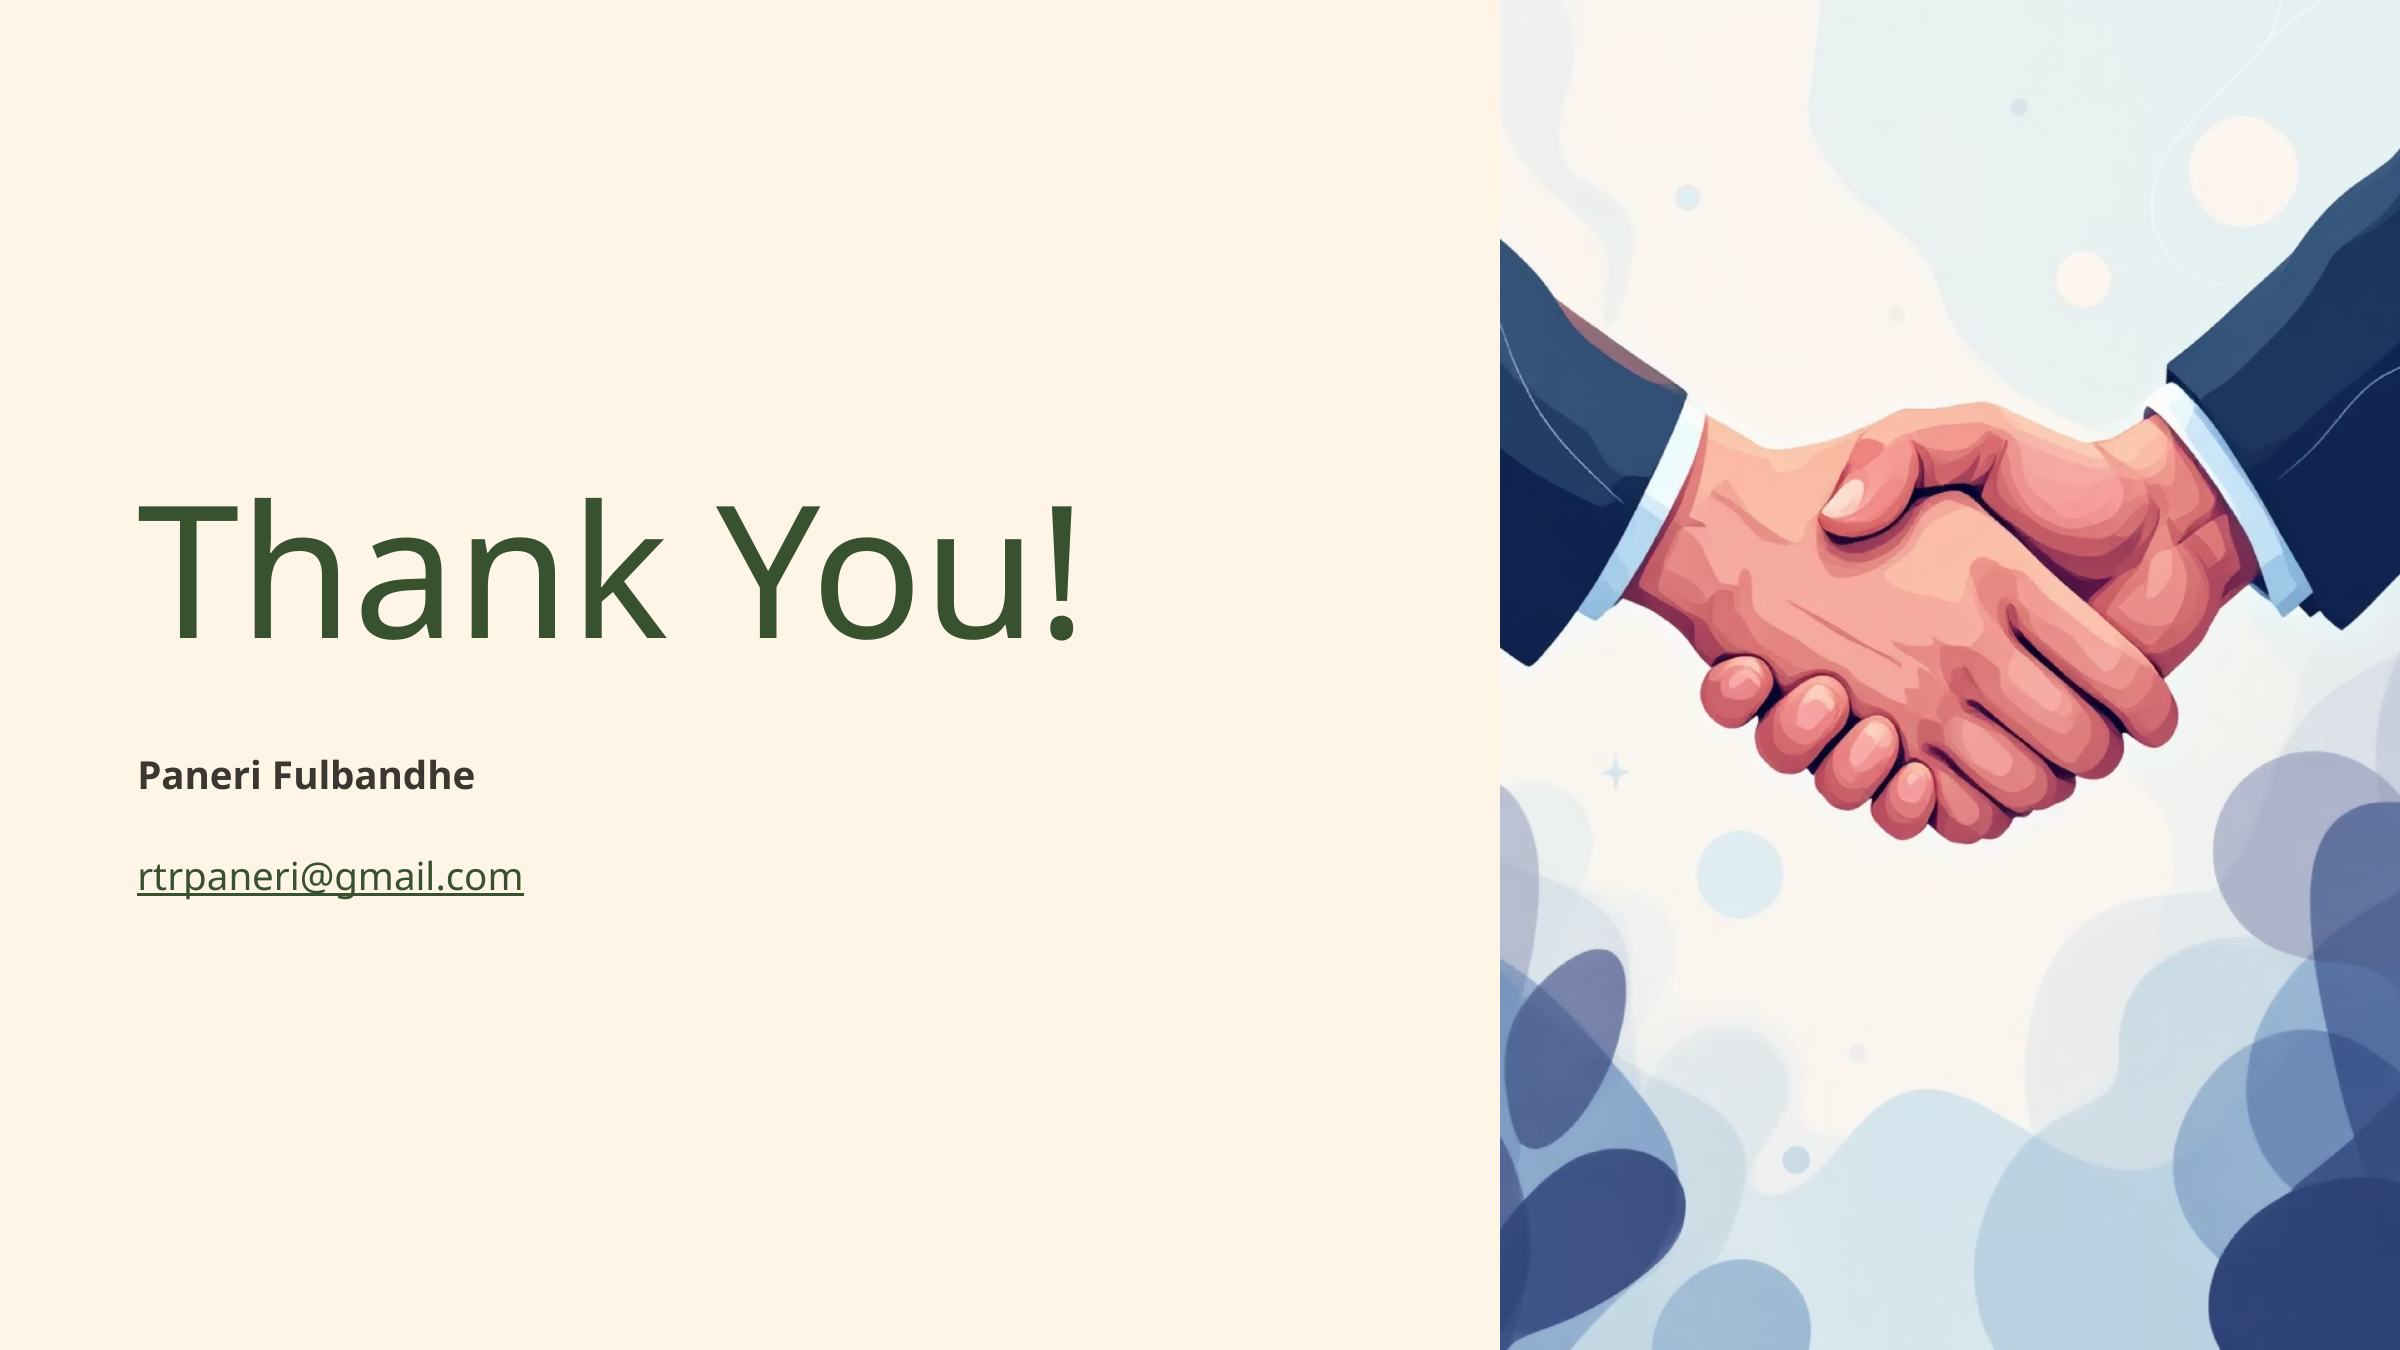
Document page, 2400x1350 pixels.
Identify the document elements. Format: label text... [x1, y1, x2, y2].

text_box Paneri Fulbandhe [137, 734, 1363, 798]
text_box rtrpaneri@gmail.com [137, 841, 1363, 905]
picture [1499, 0, 2400, 1350]
text_box Thank You! [137, 445, 1363, 677]
